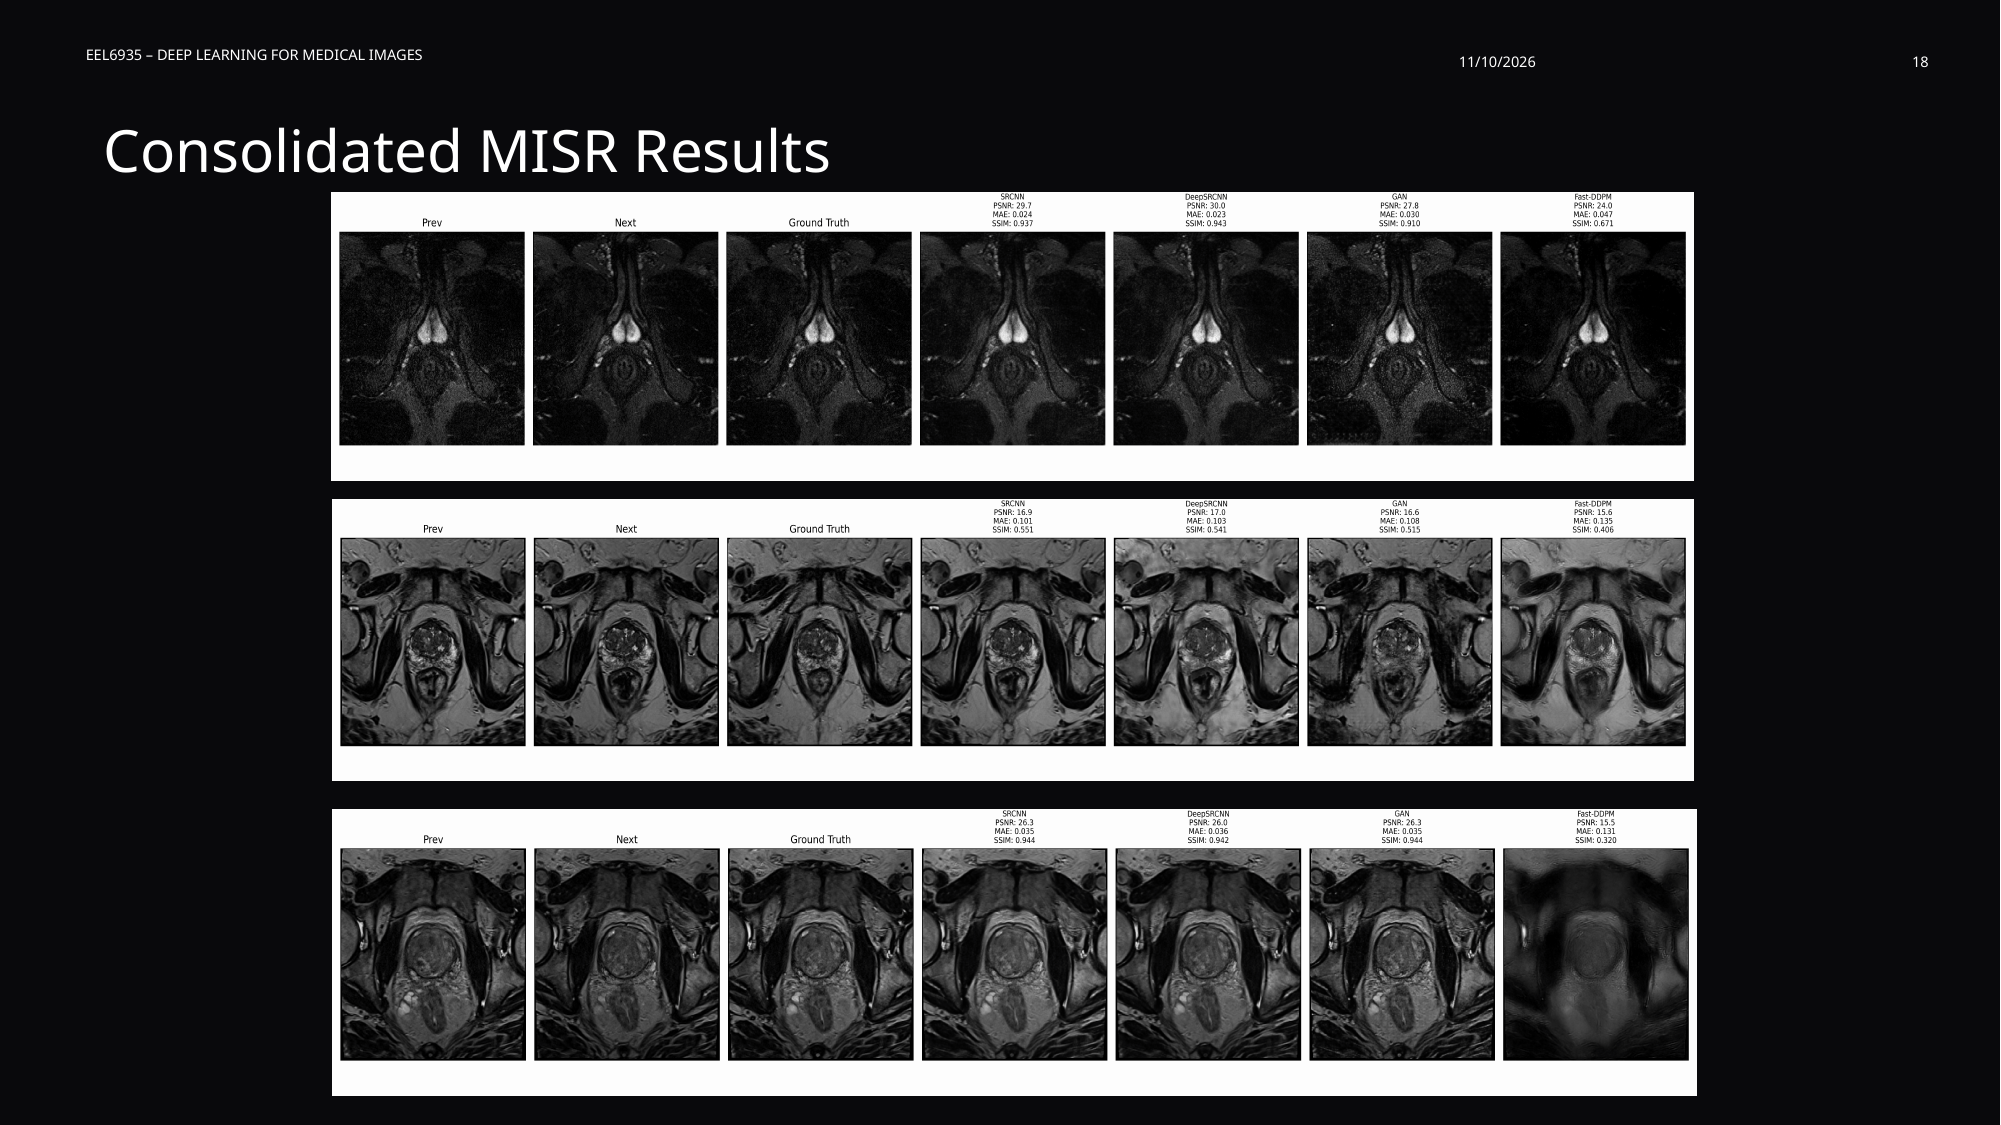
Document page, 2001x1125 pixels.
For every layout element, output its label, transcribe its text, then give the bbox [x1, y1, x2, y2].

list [331, 192, 1694, 481]
picture [332, 809, 1697, 1096]
text_box Consolidated MISR Results [88, 106, 971, 192]
footer EEL6935 – Deep Learning for medical images [70, 35, 519, 91]
slide_number 18 [1852, 35, 1944, 91]
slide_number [1443, 35, 1759, 91]
picture [332, 499, 1694, 781]
